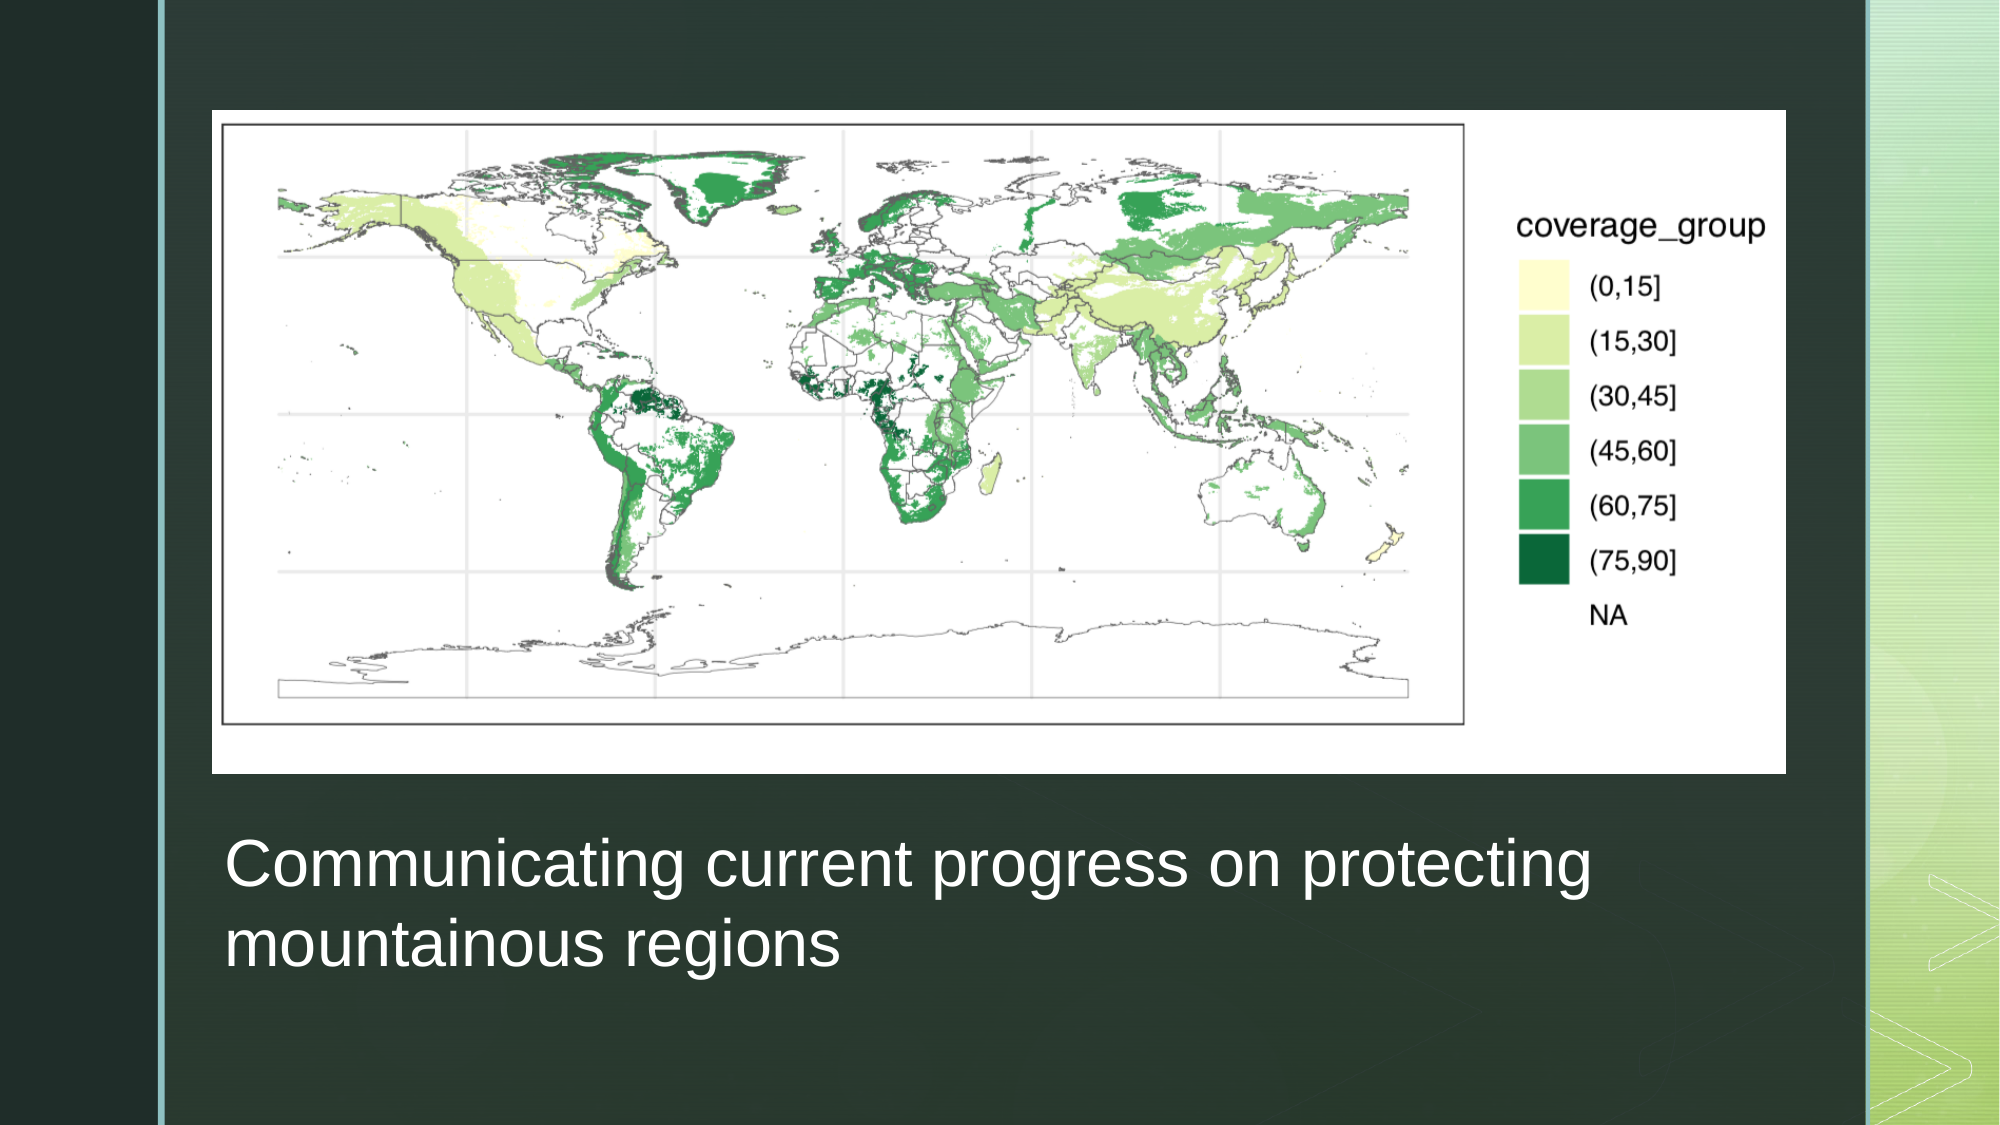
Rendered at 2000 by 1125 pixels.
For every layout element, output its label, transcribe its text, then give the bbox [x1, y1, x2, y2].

text_box Communicating current progress on protecting mountainous regions [209, 812, 1804, 988]
picture [211, 110, 1786, 774]
picture [1871, 0, 2000, 1125]
